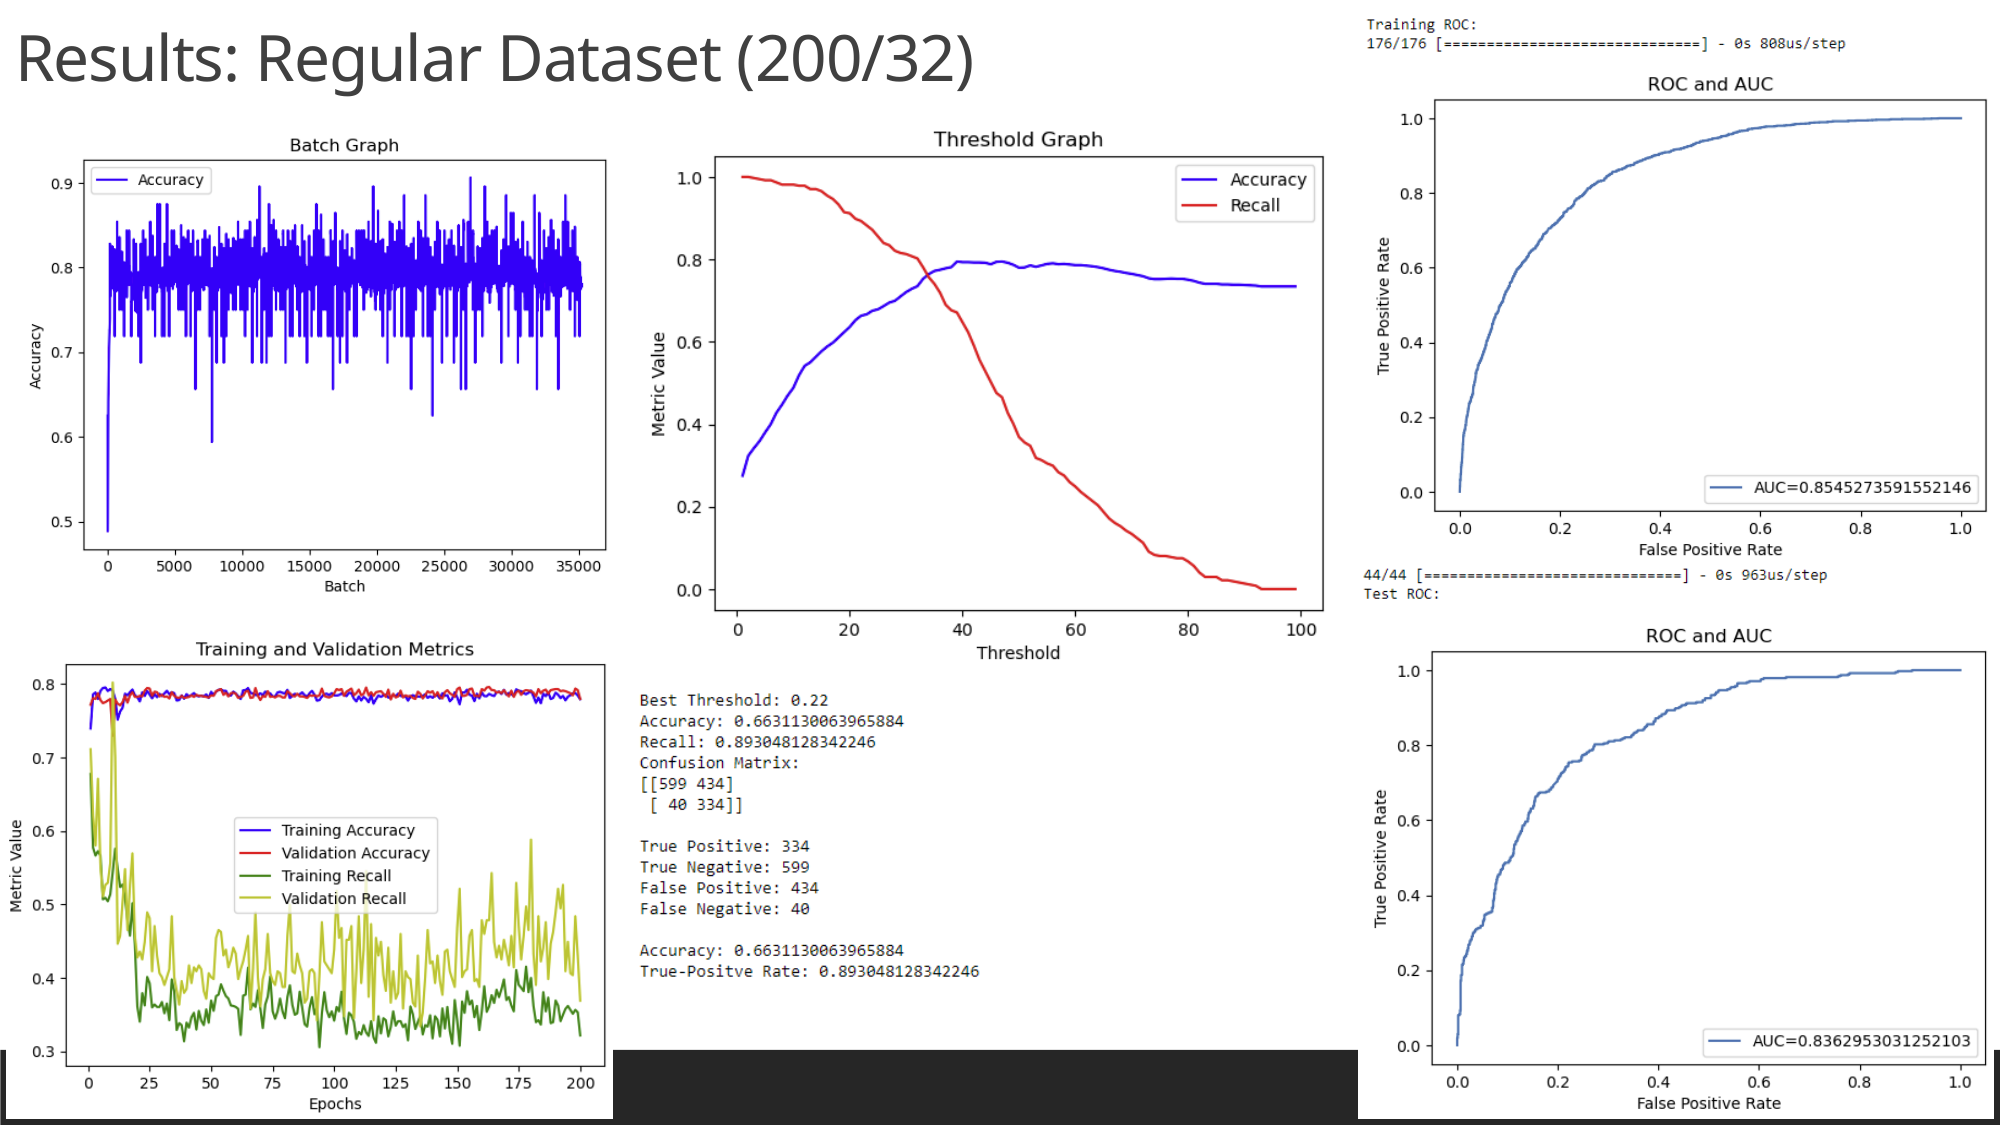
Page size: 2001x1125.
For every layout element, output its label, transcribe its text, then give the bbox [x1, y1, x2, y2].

picture [12, 4, 2000, 1120]
title Results: Regular Dataset (200/32) [0, 0, 1018, 103]
picture [6, 623, 614, 1120]
